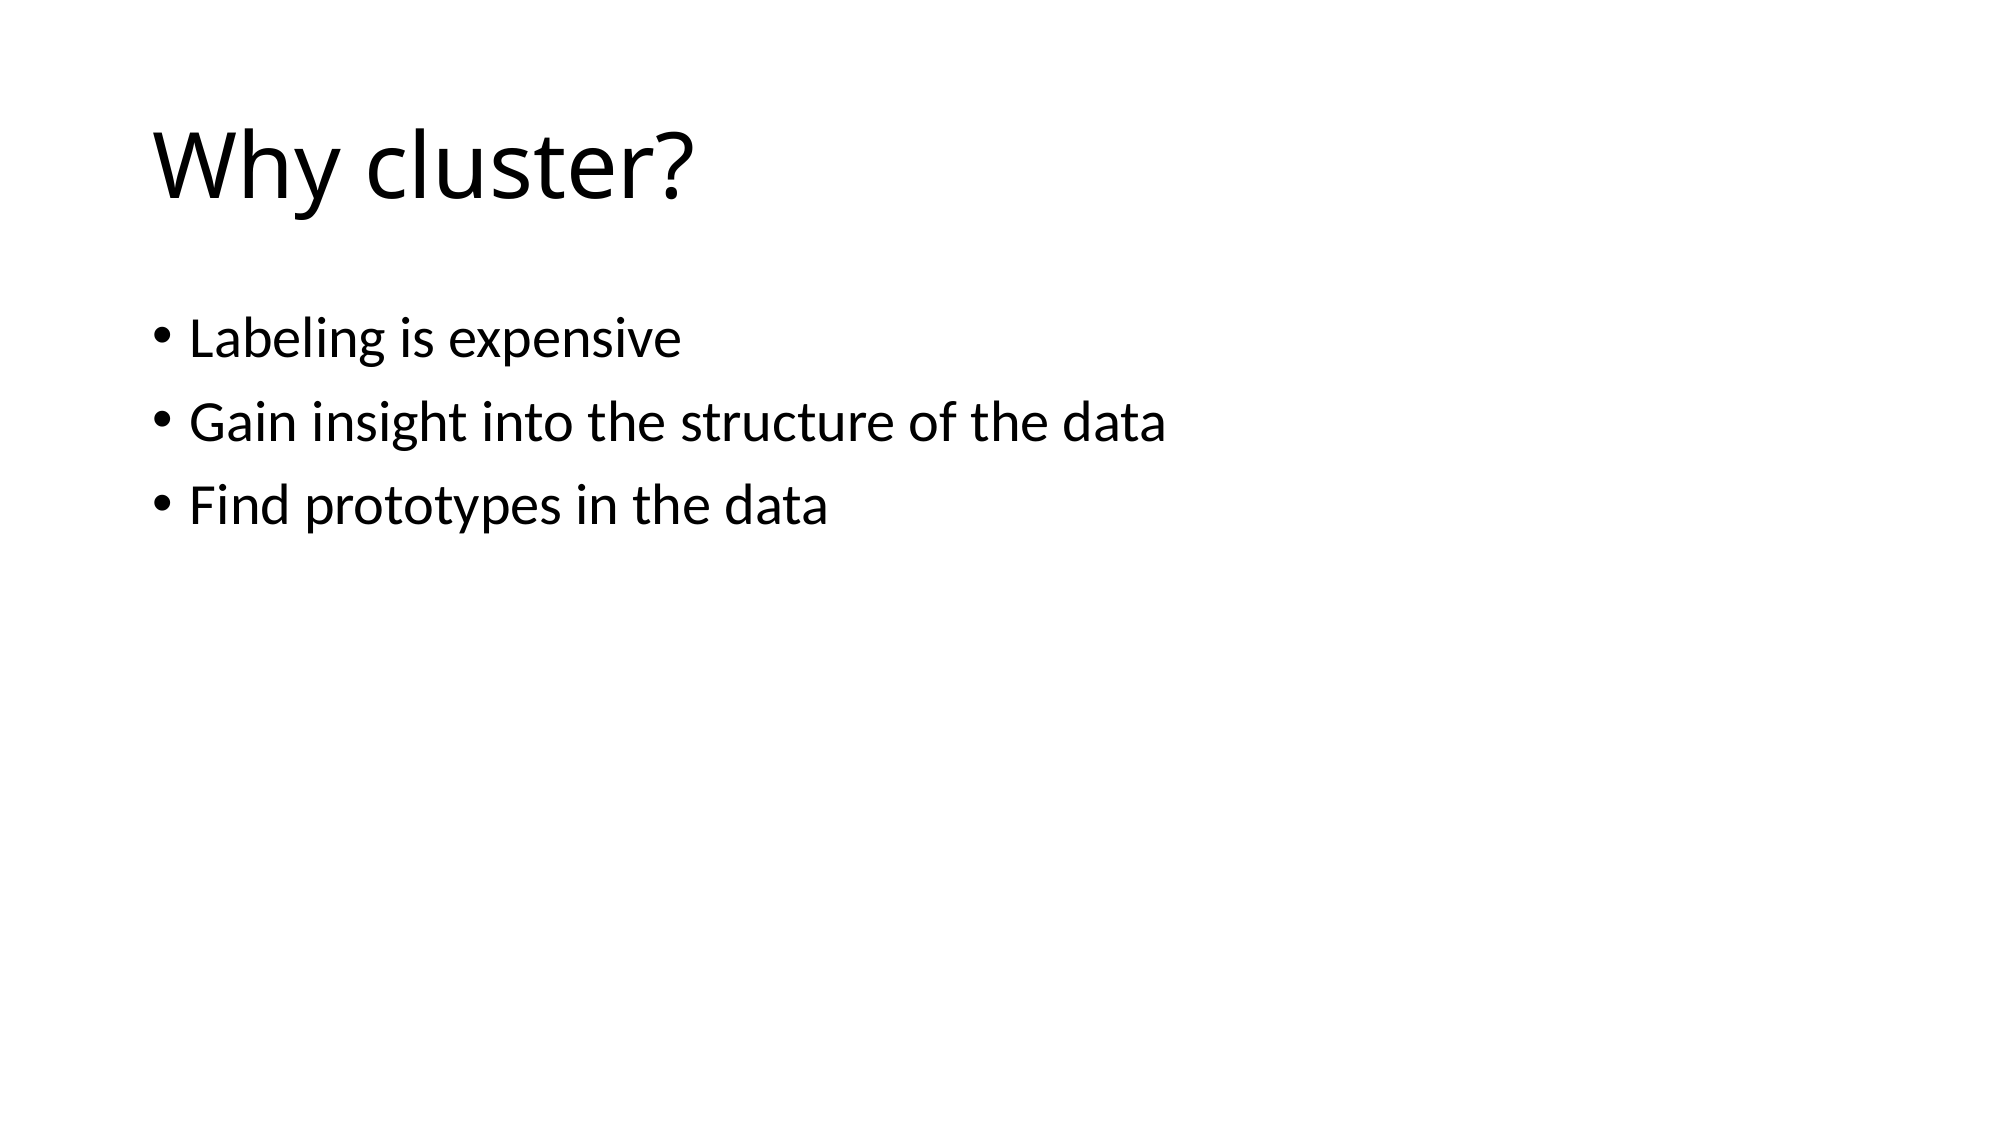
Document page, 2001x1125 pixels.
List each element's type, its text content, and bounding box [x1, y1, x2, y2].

list Labeling is expensive Gain insight into the structure of the data Find prototypes in the data [137, 299, 1863, 1014]
title Why cluster? [137, 59, 1863, 278]
